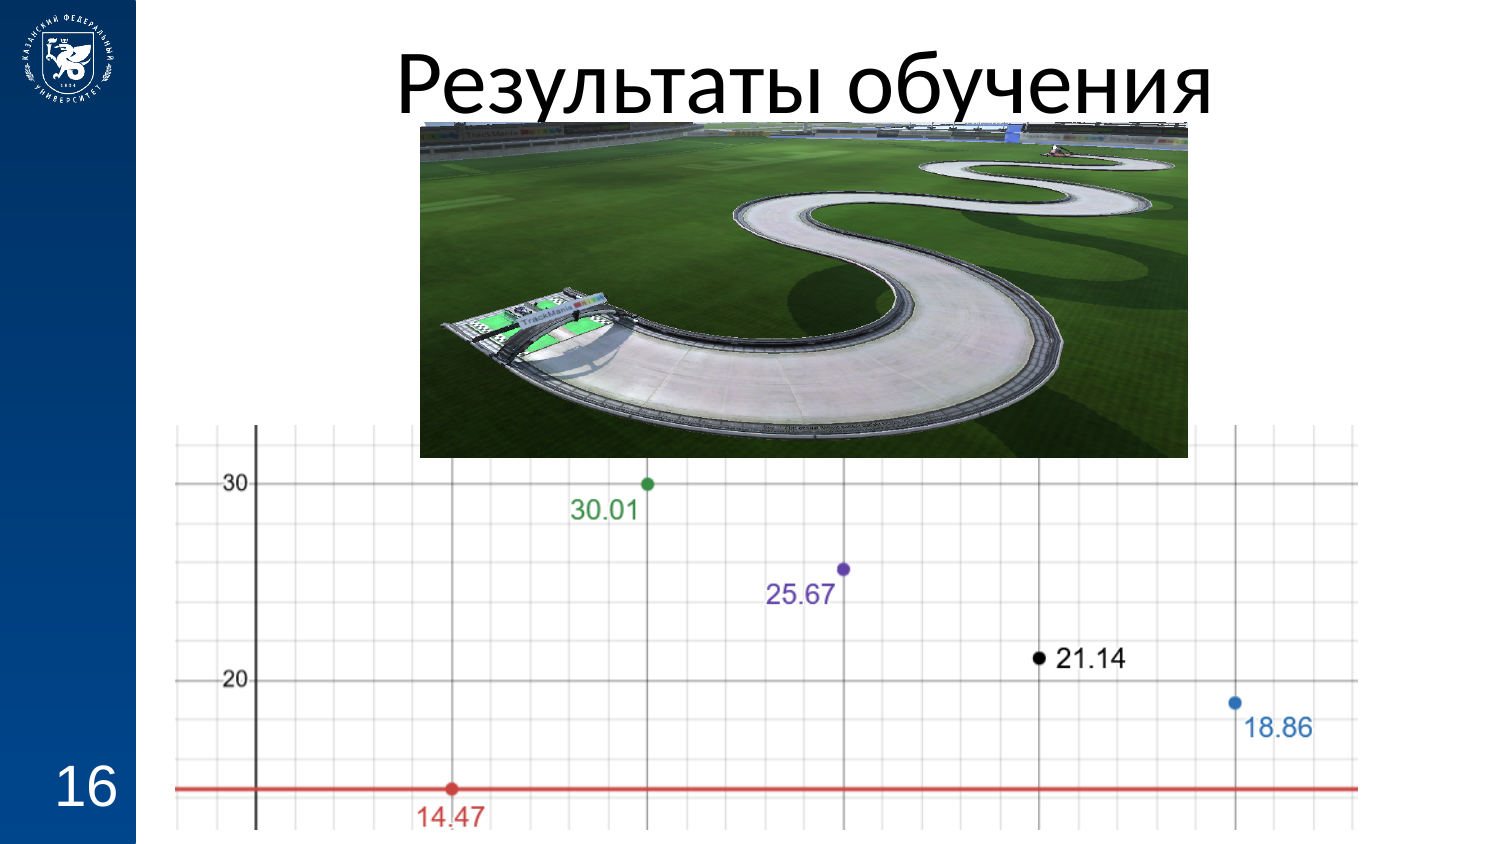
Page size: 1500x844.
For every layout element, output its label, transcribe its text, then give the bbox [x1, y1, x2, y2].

text_box Результаты обучения [268, 14, 1344, 140]
text_box 16 [39, 740, 136, 826]
picture [22, 14, 114, 104]
picture [174, 121, 1360, 830]
text_box [0, 0, 136, 844]
